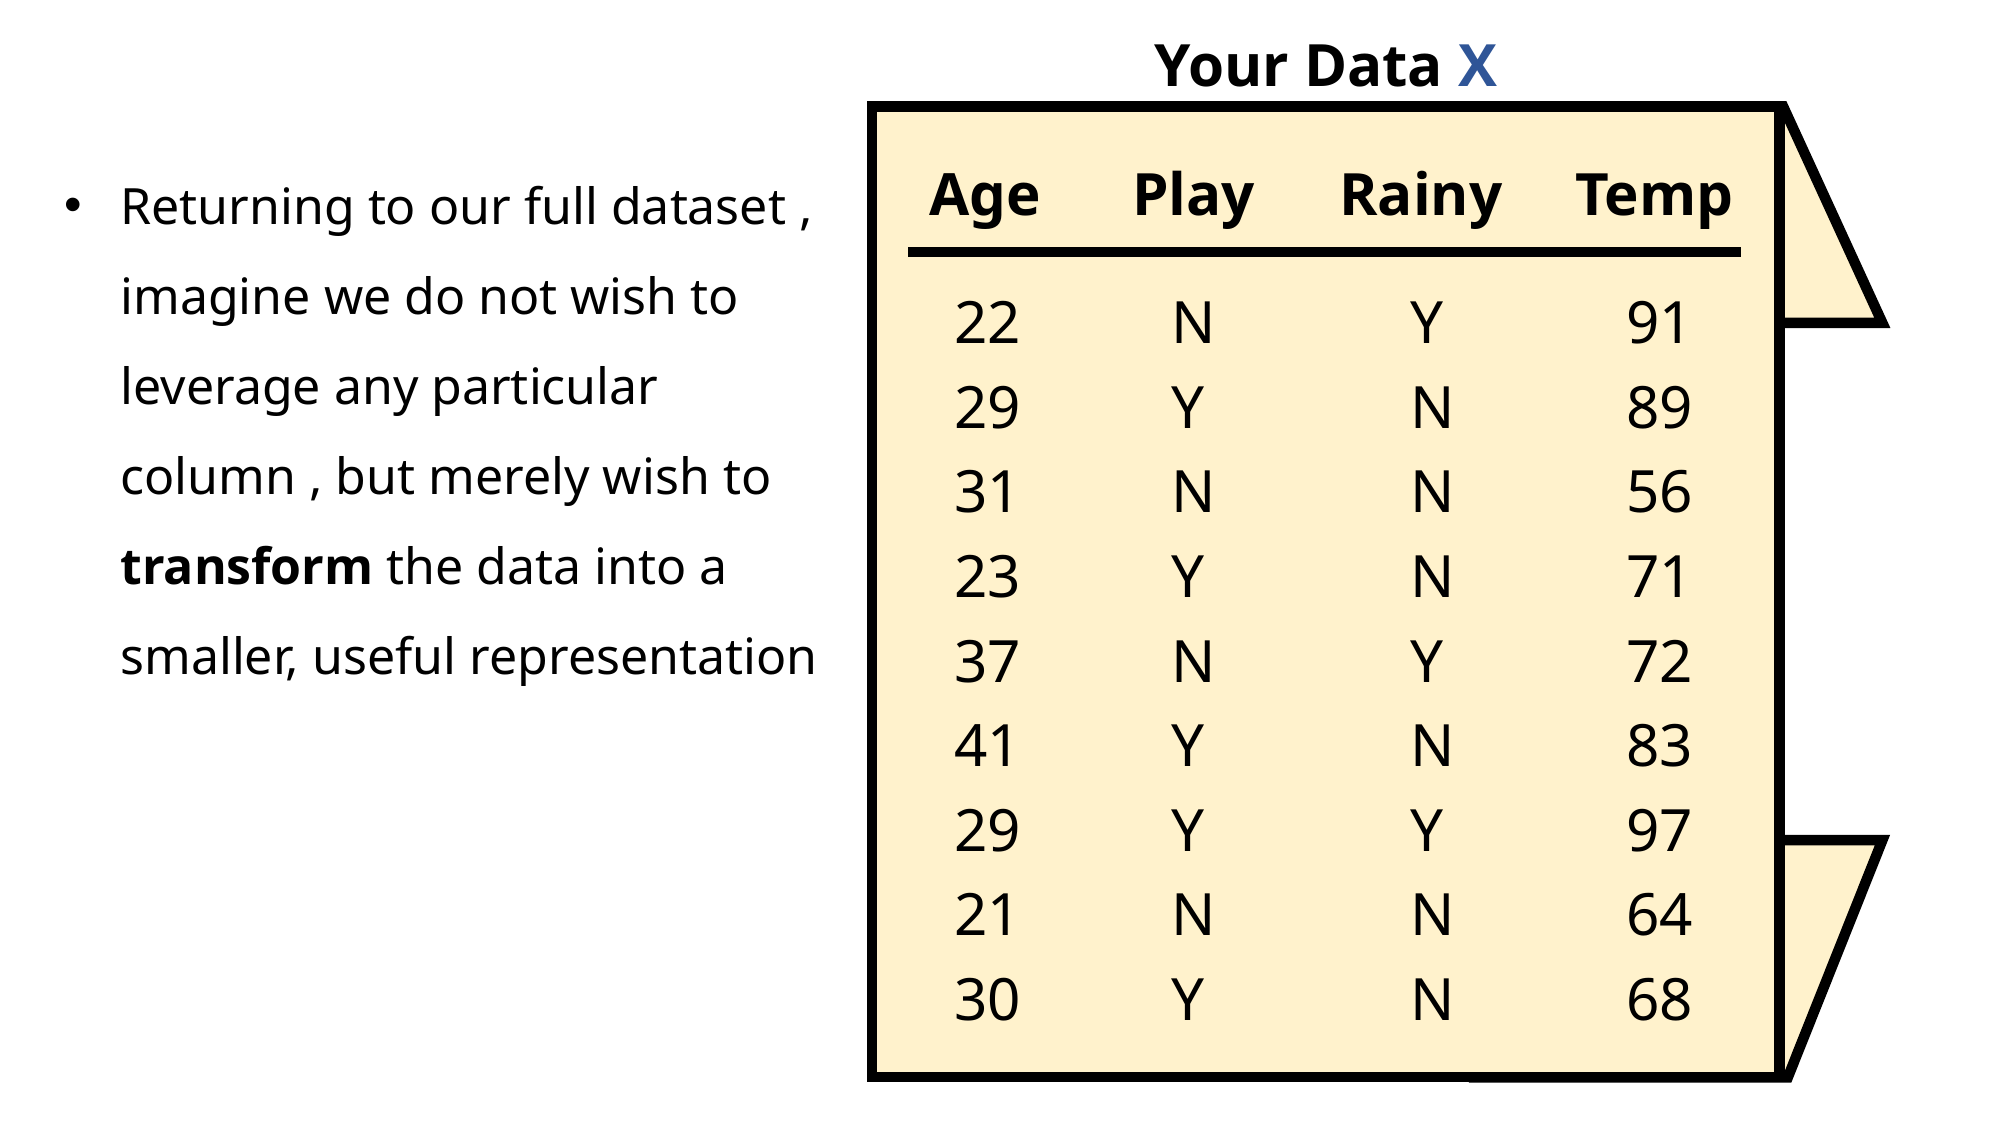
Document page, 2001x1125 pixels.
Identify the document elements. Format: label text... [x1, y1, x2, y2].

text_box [871, 106, 1883, 1078]
text_box Your Data X [1133, 20, 1518, 106]
